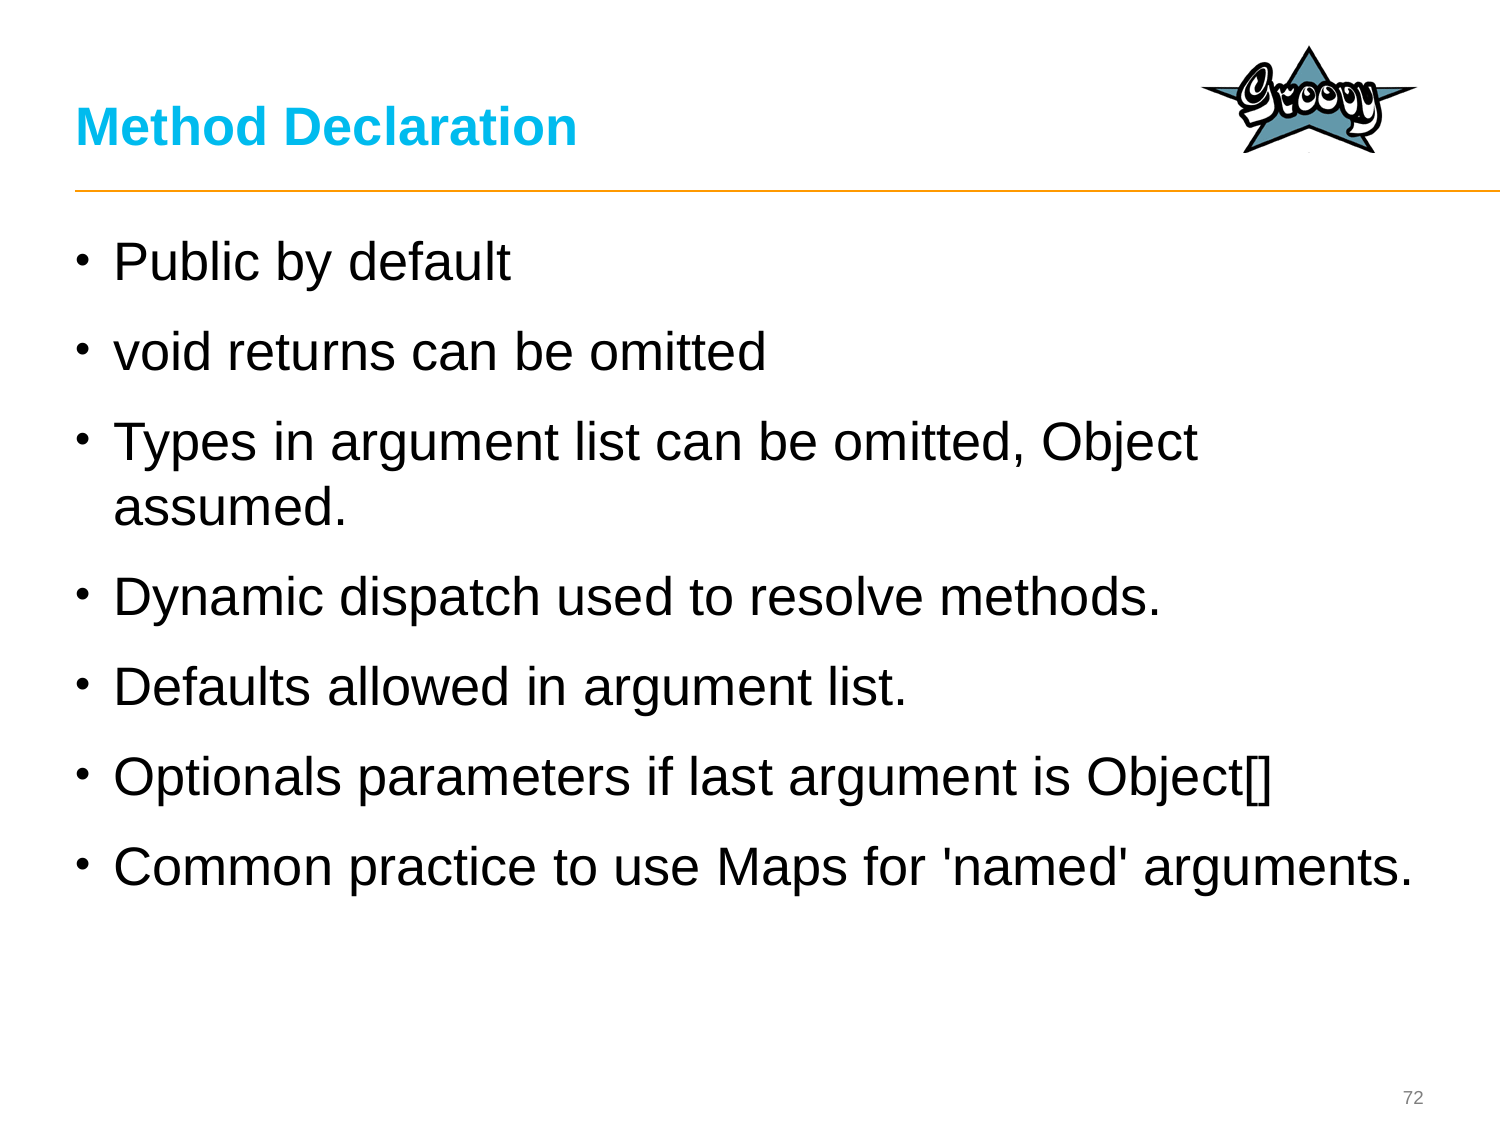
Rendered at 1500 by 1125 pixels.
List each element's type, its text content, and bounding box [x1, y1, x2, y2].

title Method Declaration [75, 27, 1422, 157]
list Public by default void returns can be omitted Types in argument list can be omitted, Object assumed. Dynamic dispatch used to resolve methods. Defaults allowed in argument list. Optionals parameters if last argument is Object[] Common practice to use Maps for 'named' arguments. [75, 226, 1425, 1018]
